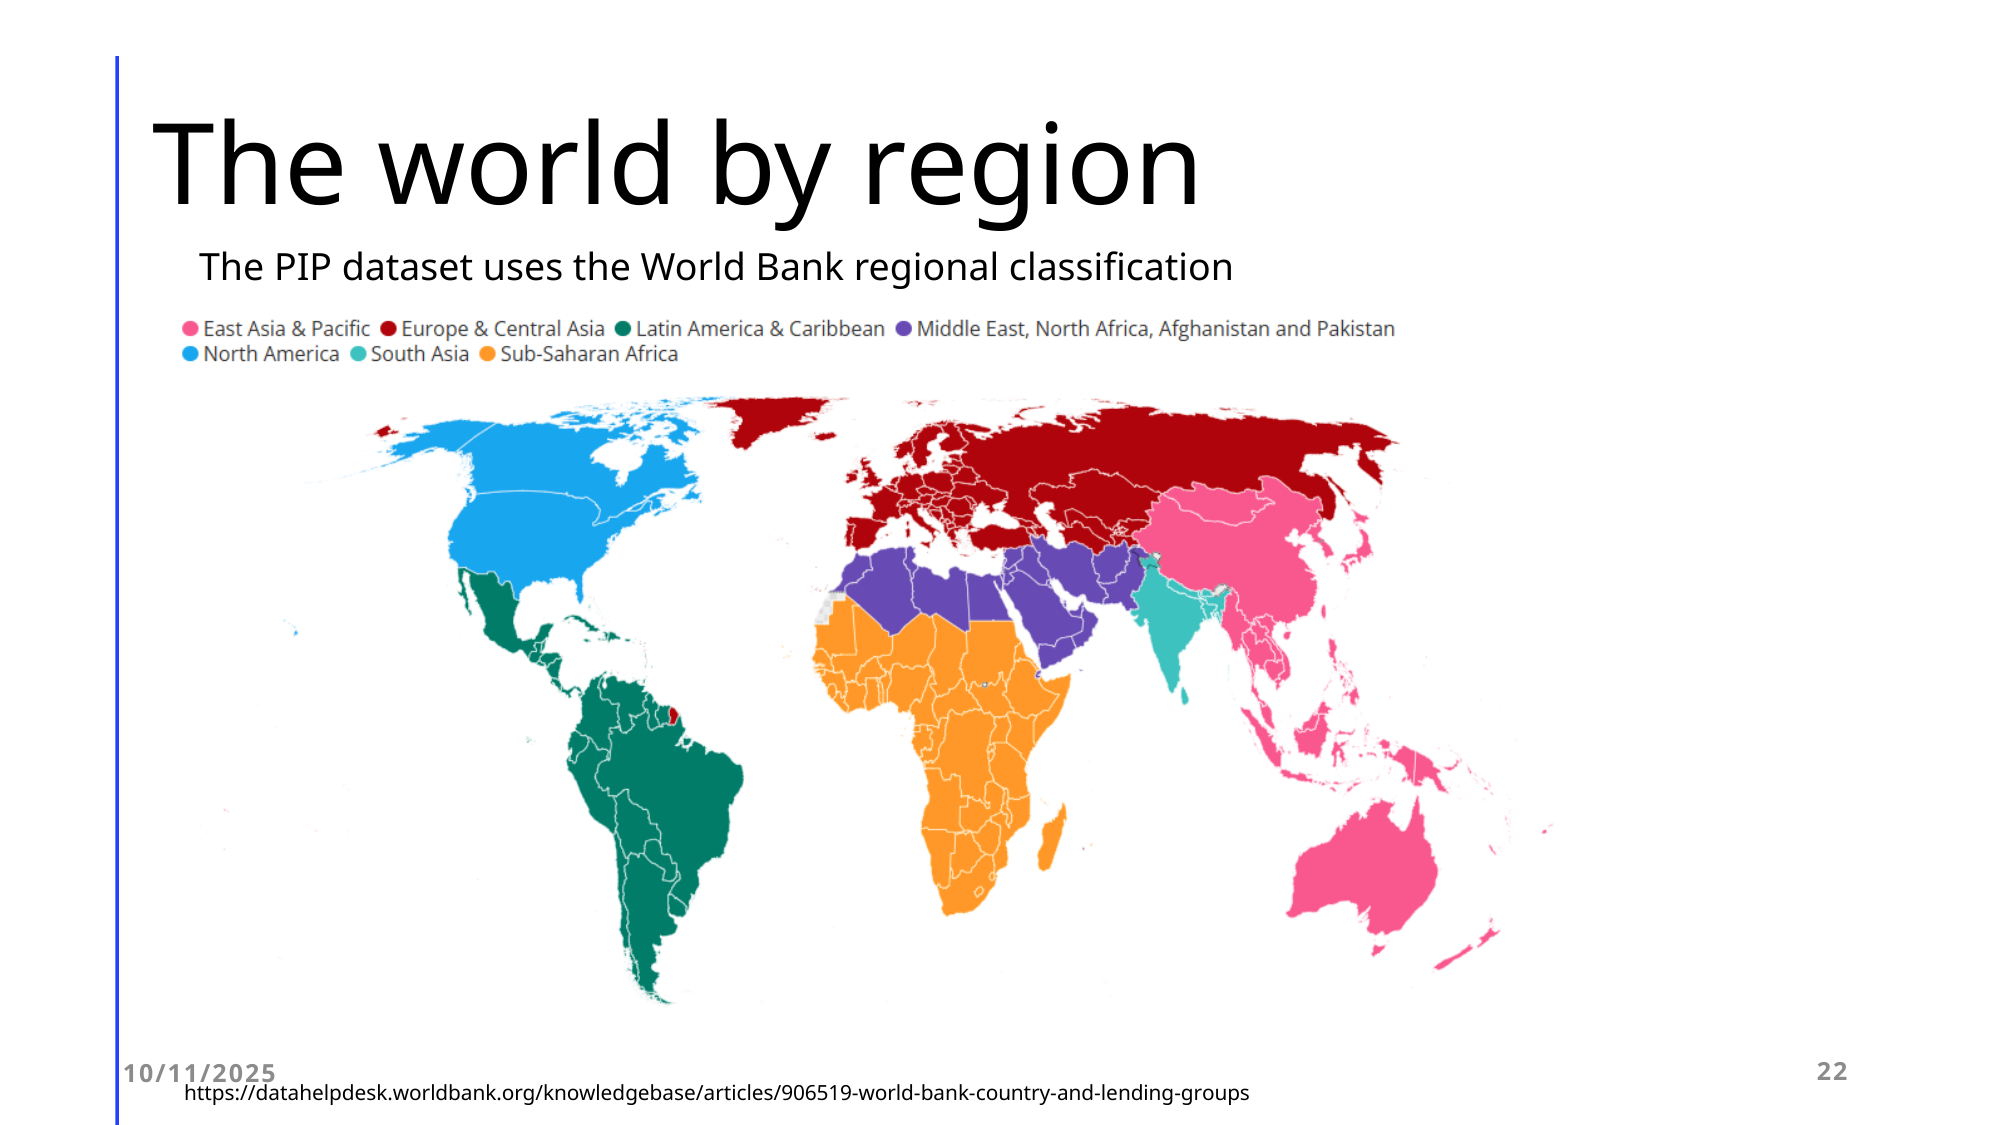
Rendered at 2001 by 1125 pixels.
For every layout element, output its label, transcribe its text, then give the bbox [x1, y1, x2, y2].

text_box The PIP dataset uses the World Bank regional classification [184, 235, 1729, 296]
title The world by region [137, 59, 1863, 278]
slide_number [108, 1042, 558, 1103]
picture [156, 290, 1579, 1031]
slide_number 22 [1412, 1042, 1863, 1103]
text_box https://datahelpdesk.worldbank.org/knowledgebase/articles/906519-world-bank-country-and-lending-groups [169, 1072, 1385, 1113]
